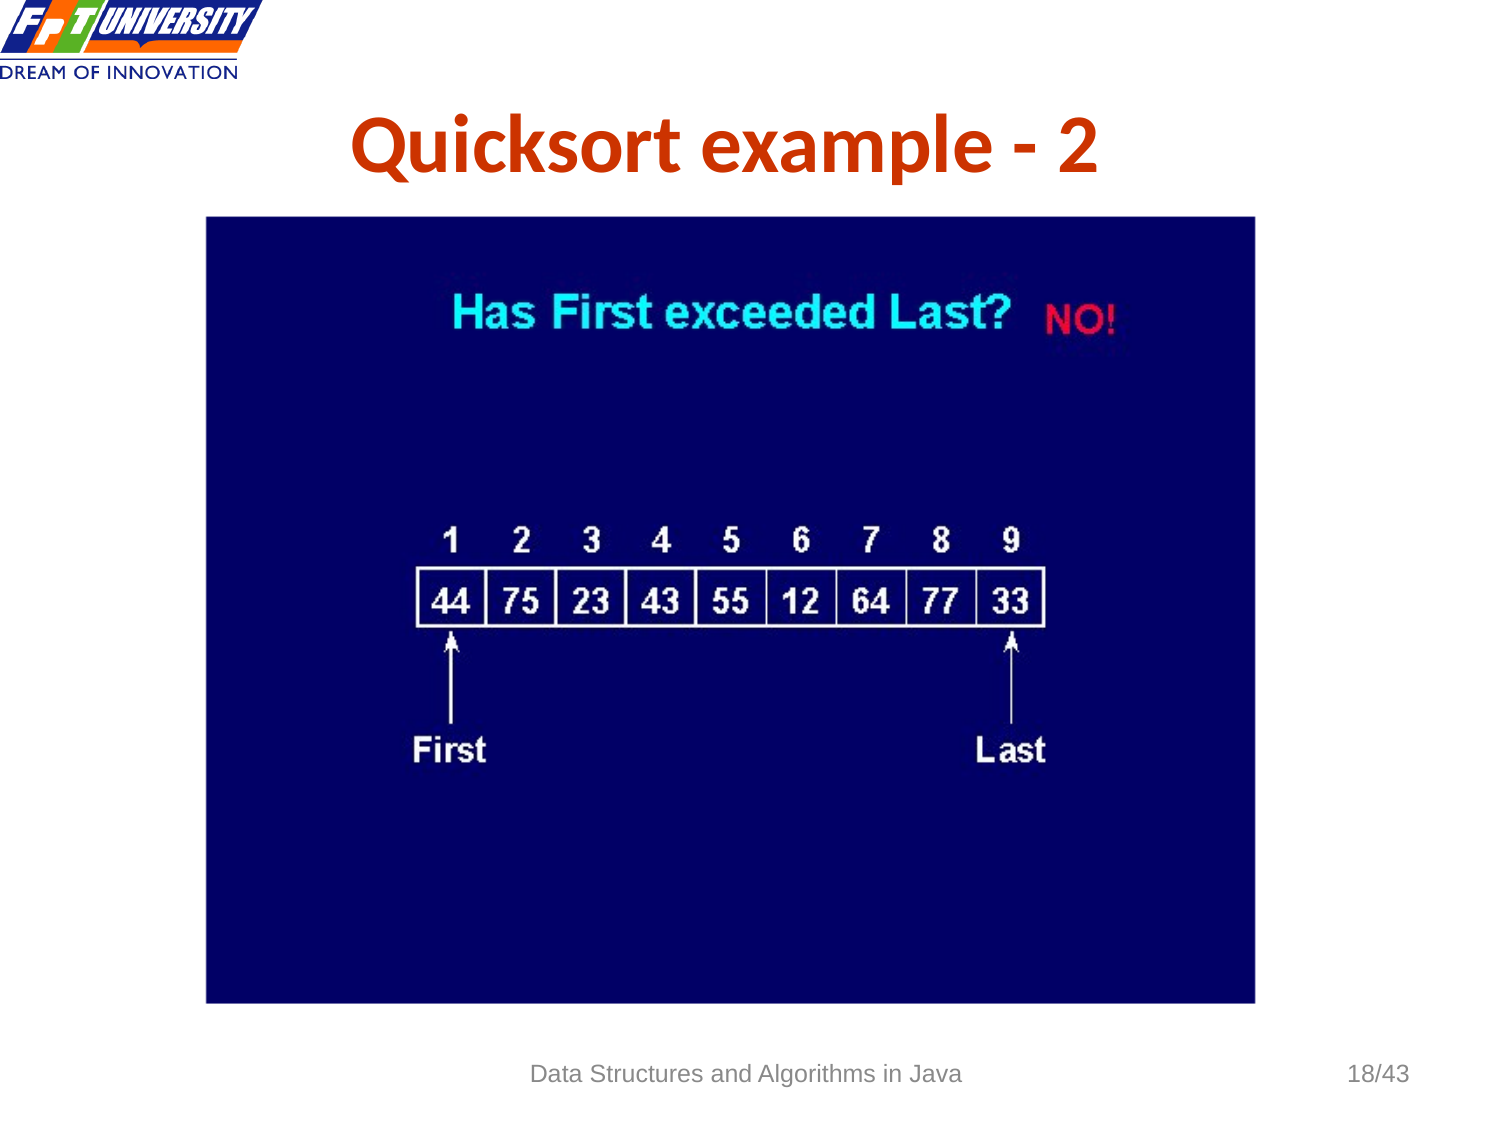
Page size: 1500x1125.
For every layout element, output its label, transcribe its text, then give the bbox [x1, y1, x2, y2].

picture [199, 212, 1263, 1010]
picture [0, 0, 263, 79]
slide_number /43 [1074, 1042, 1425, 1103]
footer Data Structures and Algorithms in Java [474, 1042, 1025, 1103]
title Quicksort example - 2 [224, 37, 1226, 210]
